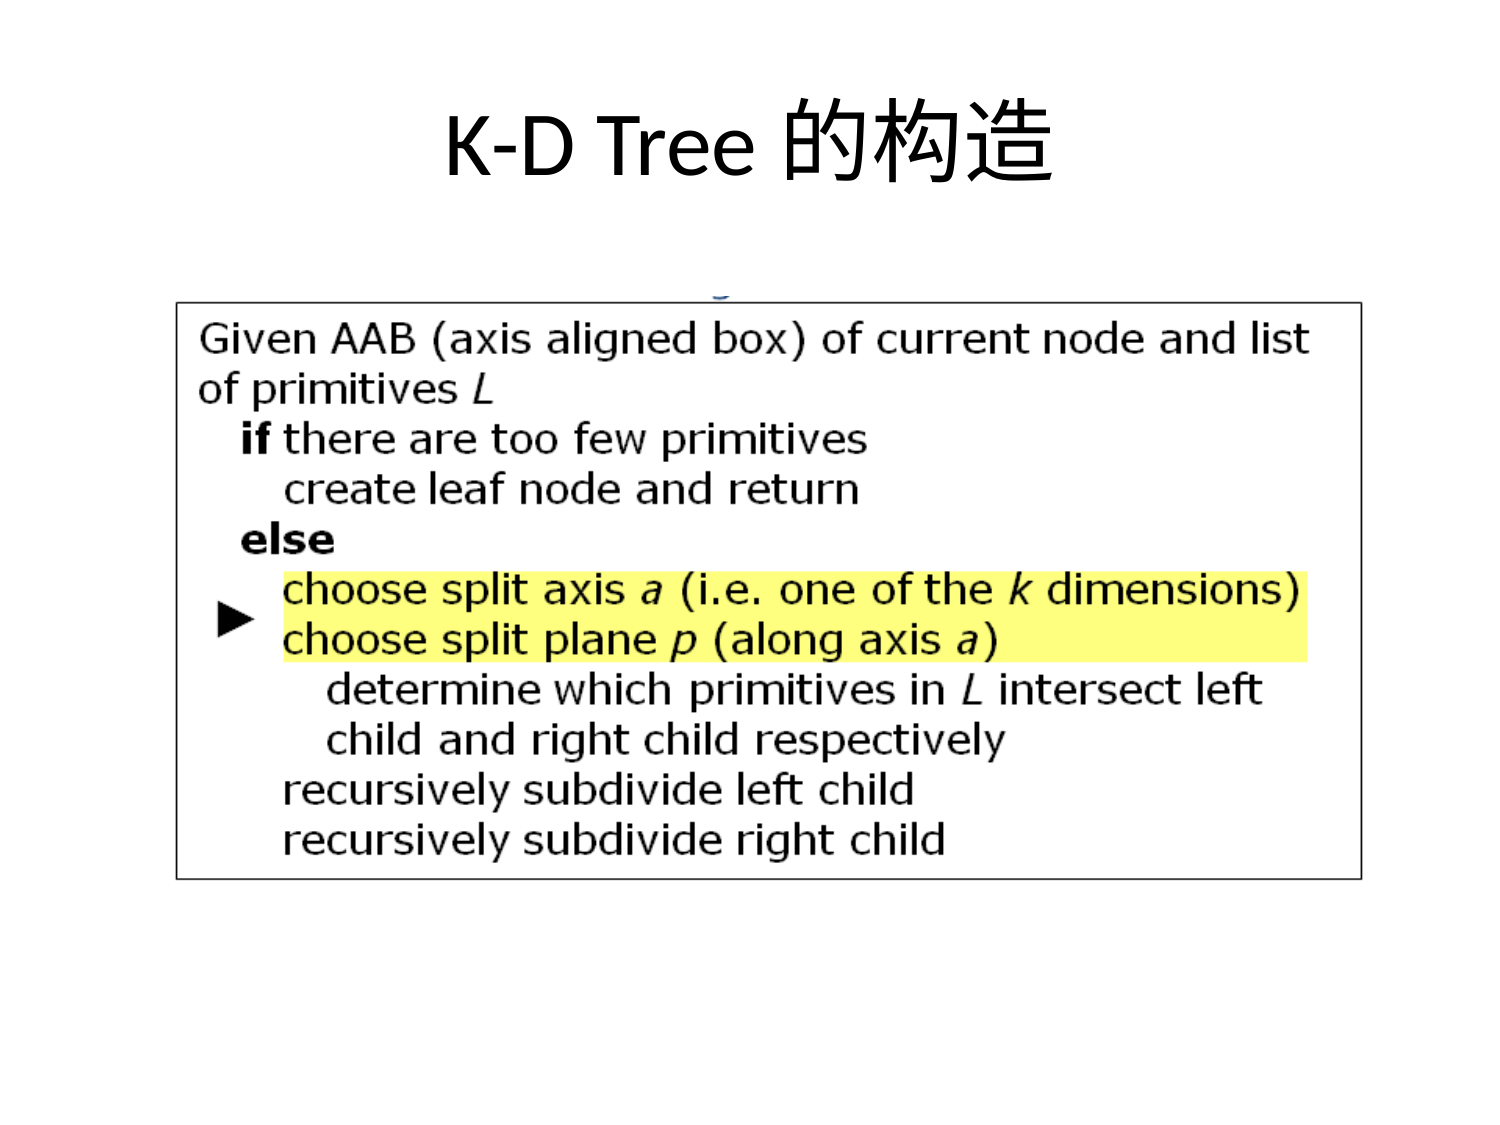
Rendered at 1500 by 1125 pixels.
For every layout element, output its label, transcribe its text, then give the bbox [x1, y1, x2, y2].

title K-D Tree的构造 [75, 45, 1425, 233]
picture [162, 296, 1376, 888]
